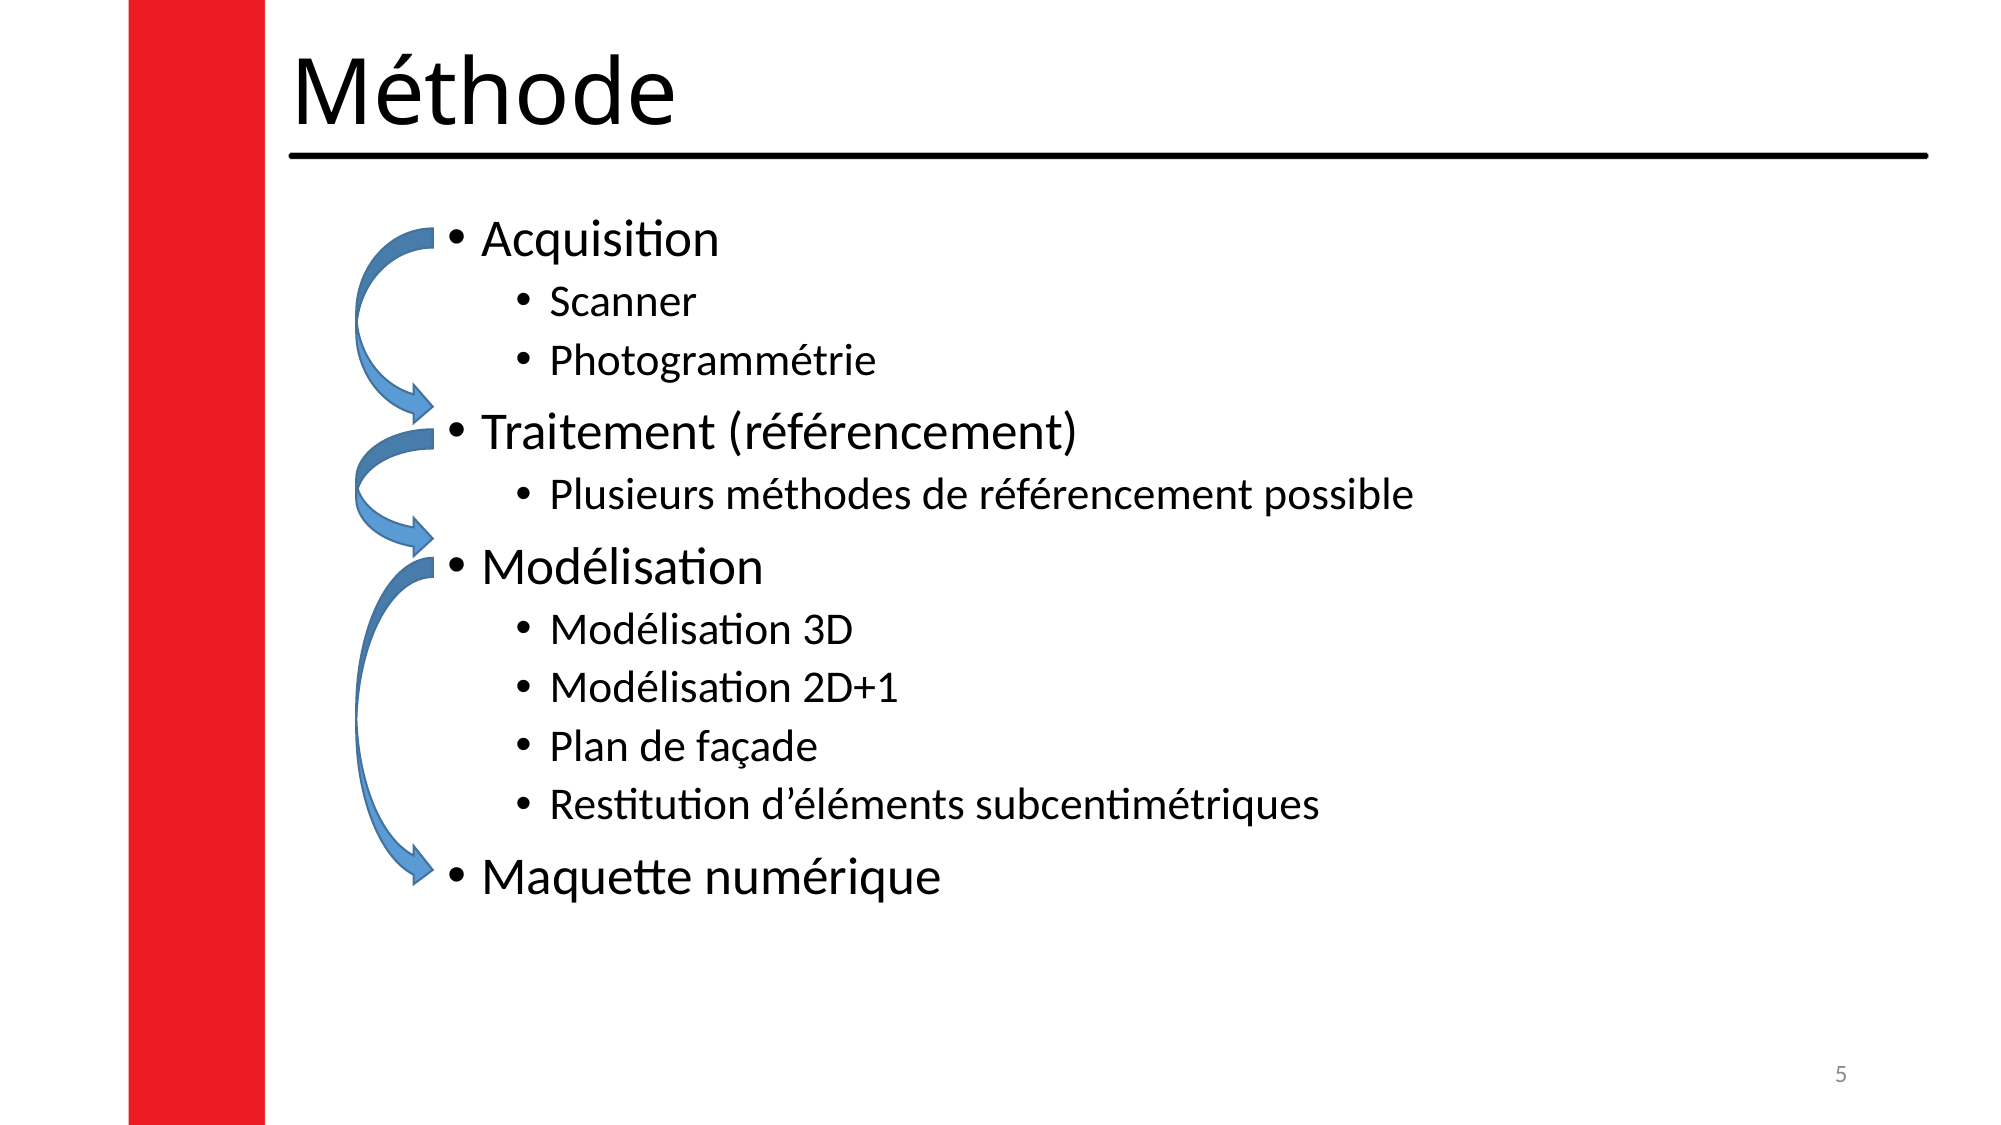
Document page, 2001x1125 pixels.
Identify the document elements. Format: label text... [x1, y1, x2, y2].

title Méthode [275, 0, 2000, 204]
text_box [355, 556, 435, 887]
picture [358, 249, 432, 403]
text_box [355, 428, 435, 559]
slide_number 5 [1412, 1042, 1863, 1103]
text_box [355, 227, 435, 426]
picture [358, 579, 432, 866]
picture [360, 450, 432, 535]
picture [0, 0, 2001, 1125]
list Acquisition Scanner Photogrammétrie Traitement (référencement) Plusieurs méthodes de référencement possible Modélisation Modélisation 3D Modélisation 2D+1 Plan de façade Restitution d’éléments subcentimétriques Maquette numérique [432, 203, 1725, 917]
